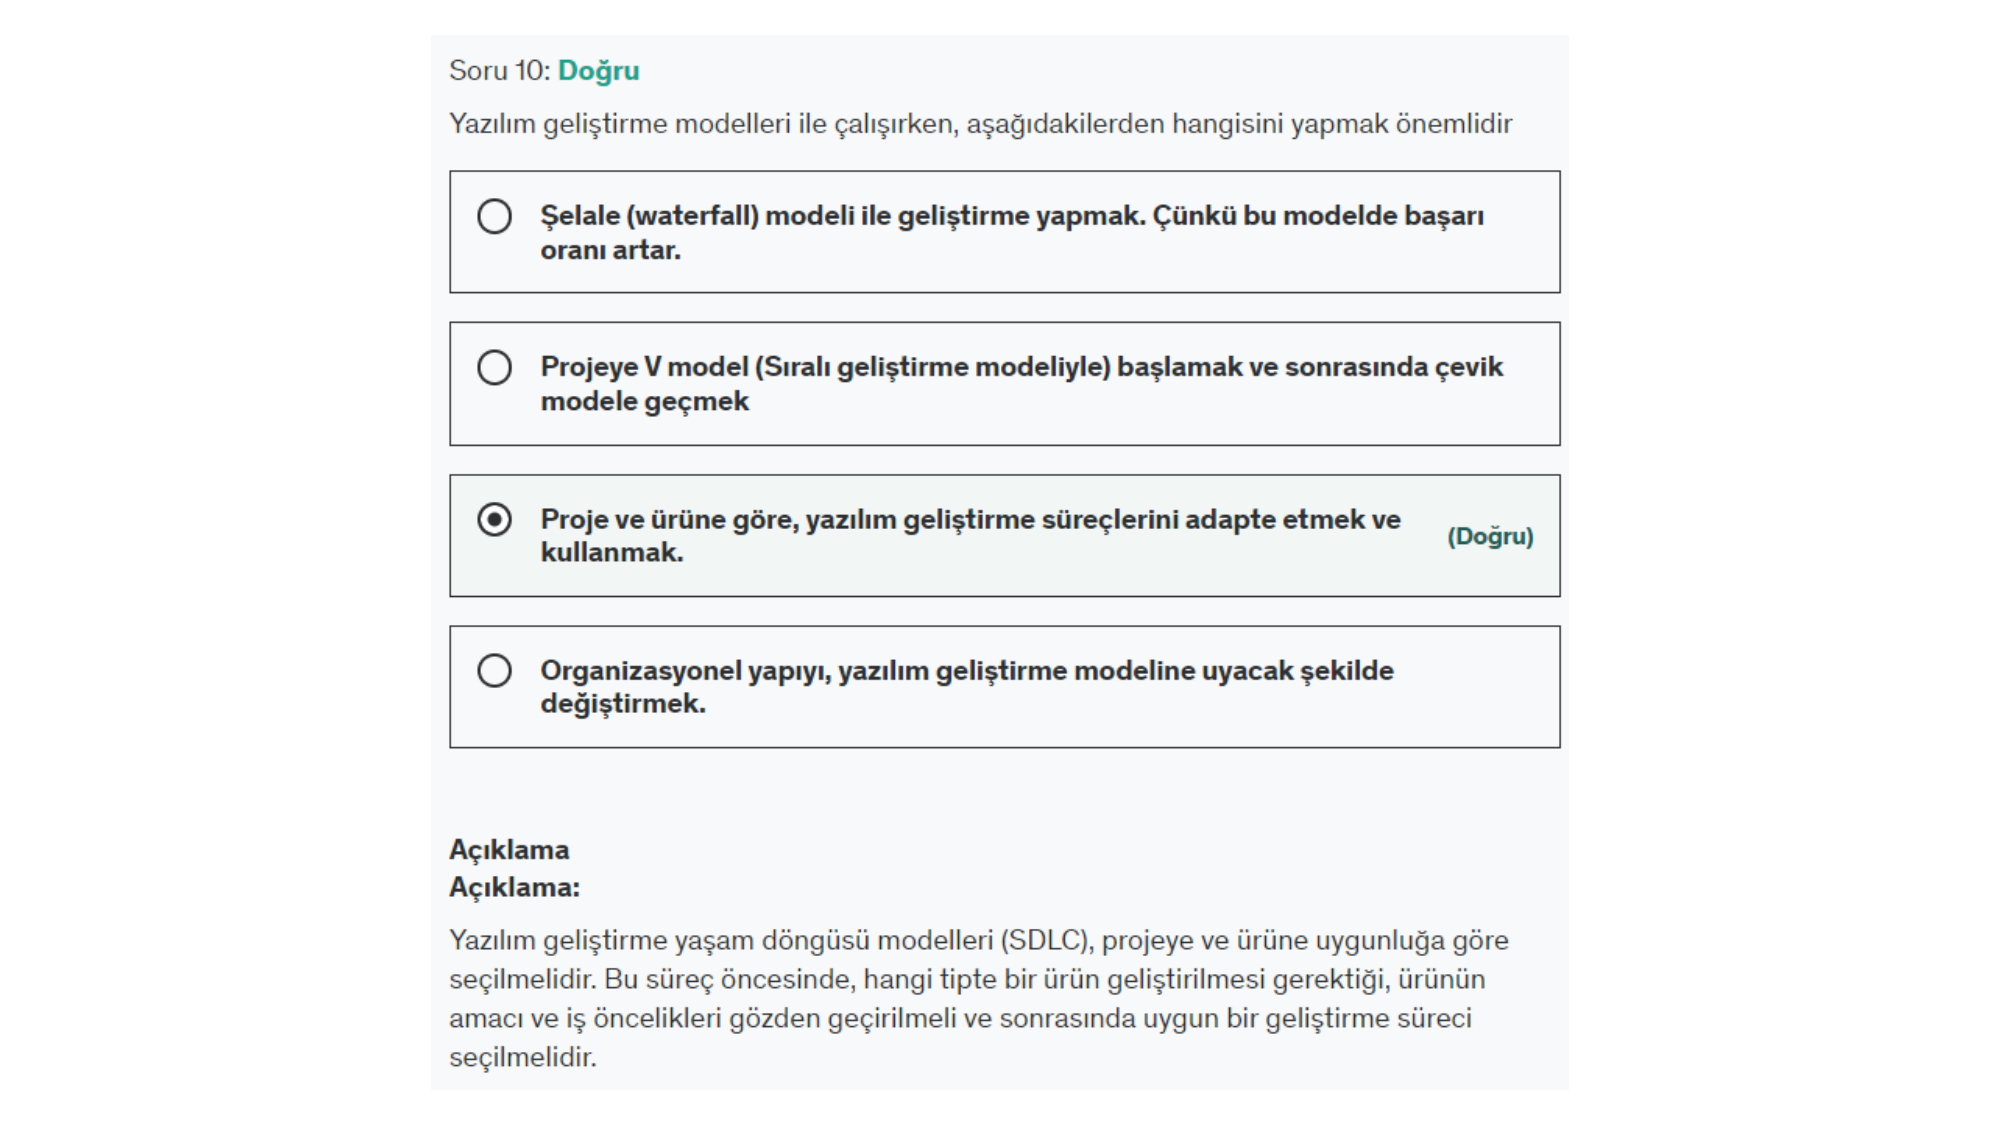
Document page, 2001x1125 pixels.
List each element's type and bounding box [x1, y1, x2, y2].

picture [431, 35, 1569, 1090]
